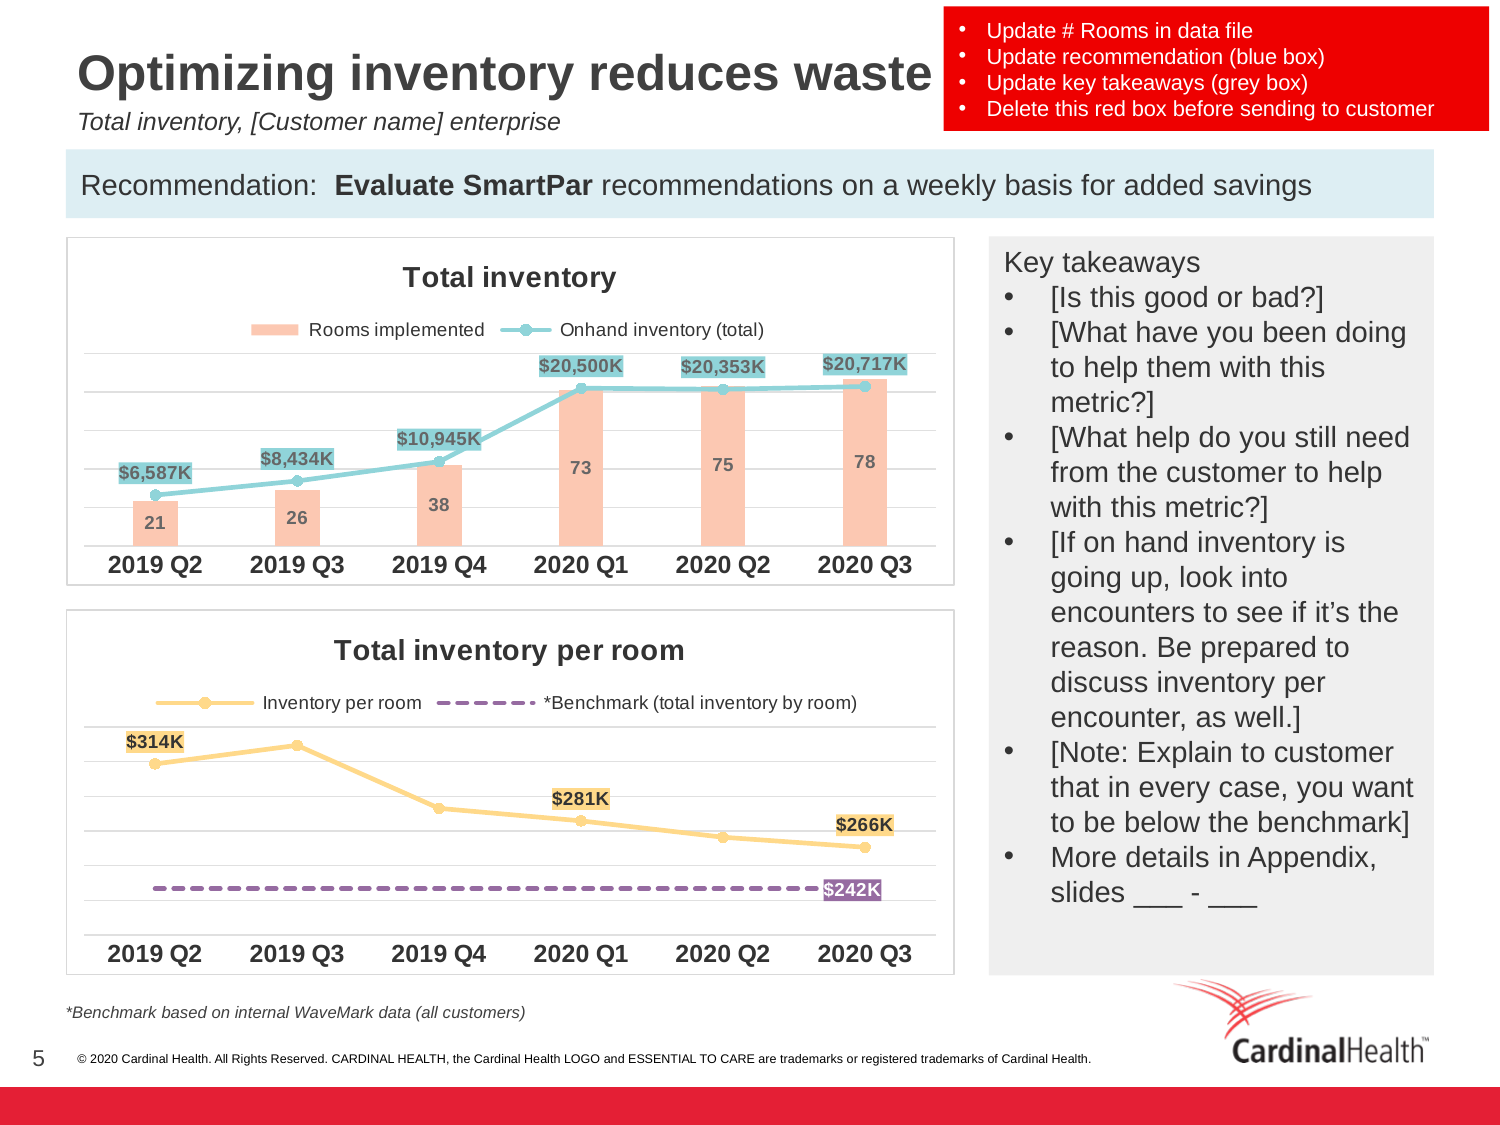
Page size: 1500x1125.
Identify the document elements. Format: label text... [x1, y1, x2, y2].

chart [65, 609, 955, 976]
text_box *Benchmark based on internal WaveMark data (all customers) [65, 1004, 686, 1038]
list Optimizing inventory reduces waste and write-offs [77, 49, 943, 102]
text_box Total inventory, [Customer name] enterprise [77, 105, 1416, 155]
text_box Recommendation: Evaluate SmartPar recommendations on a weekly basis for added savings [65, 148, 1435, 219]
text_box Update # Rooms in data file Update recommendation (blue box) Update key takeaways (grey box) Delete this red box before sending to customer [943, 5, 1490, 132]
chart [65, 236, 955, 586]
text_box Key takeaways [Is this good or bad?] [What have you been doing to help them with this metric?] [What help do you still need from the customer to help with this metric?] [If on hand inventory is going up, look into encounters to see if it’s the reason. Be prepared to discuss inventory per encounter, as well.] [Note: Explain to customer that in every case, you want to be below the benchmark] More details in Appendix, slides ___ - ___ [988, 235, 1435, 976]
picture [1173, 979, 1429, 1063]
